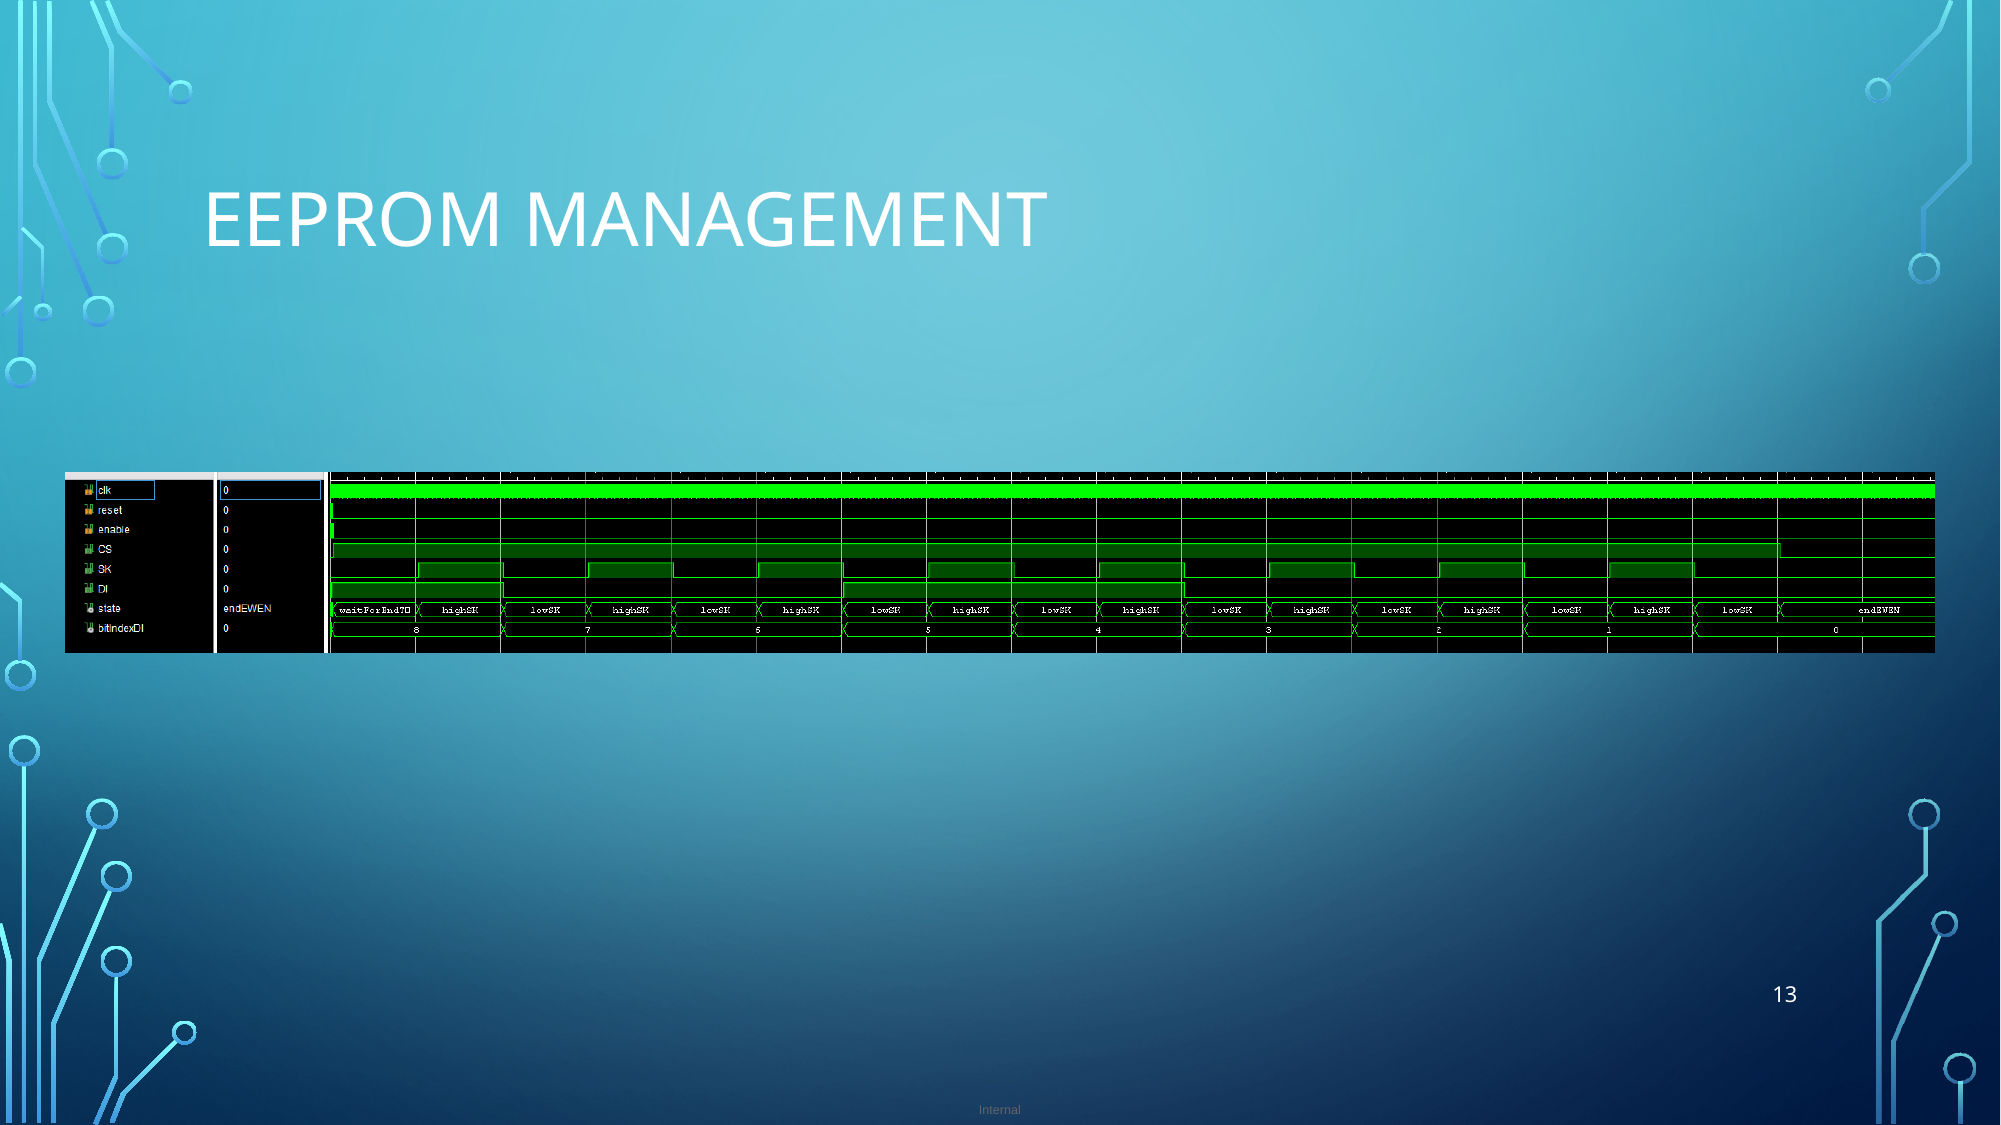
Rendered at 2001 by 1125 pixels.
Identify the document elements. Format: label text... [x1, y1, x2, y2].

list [64, 472, 1936, 653]
title EEPROM MANAGEMENT [187, 101, 1813, 344]
slide_number 13 [1685, 965, 1813, 1025]
